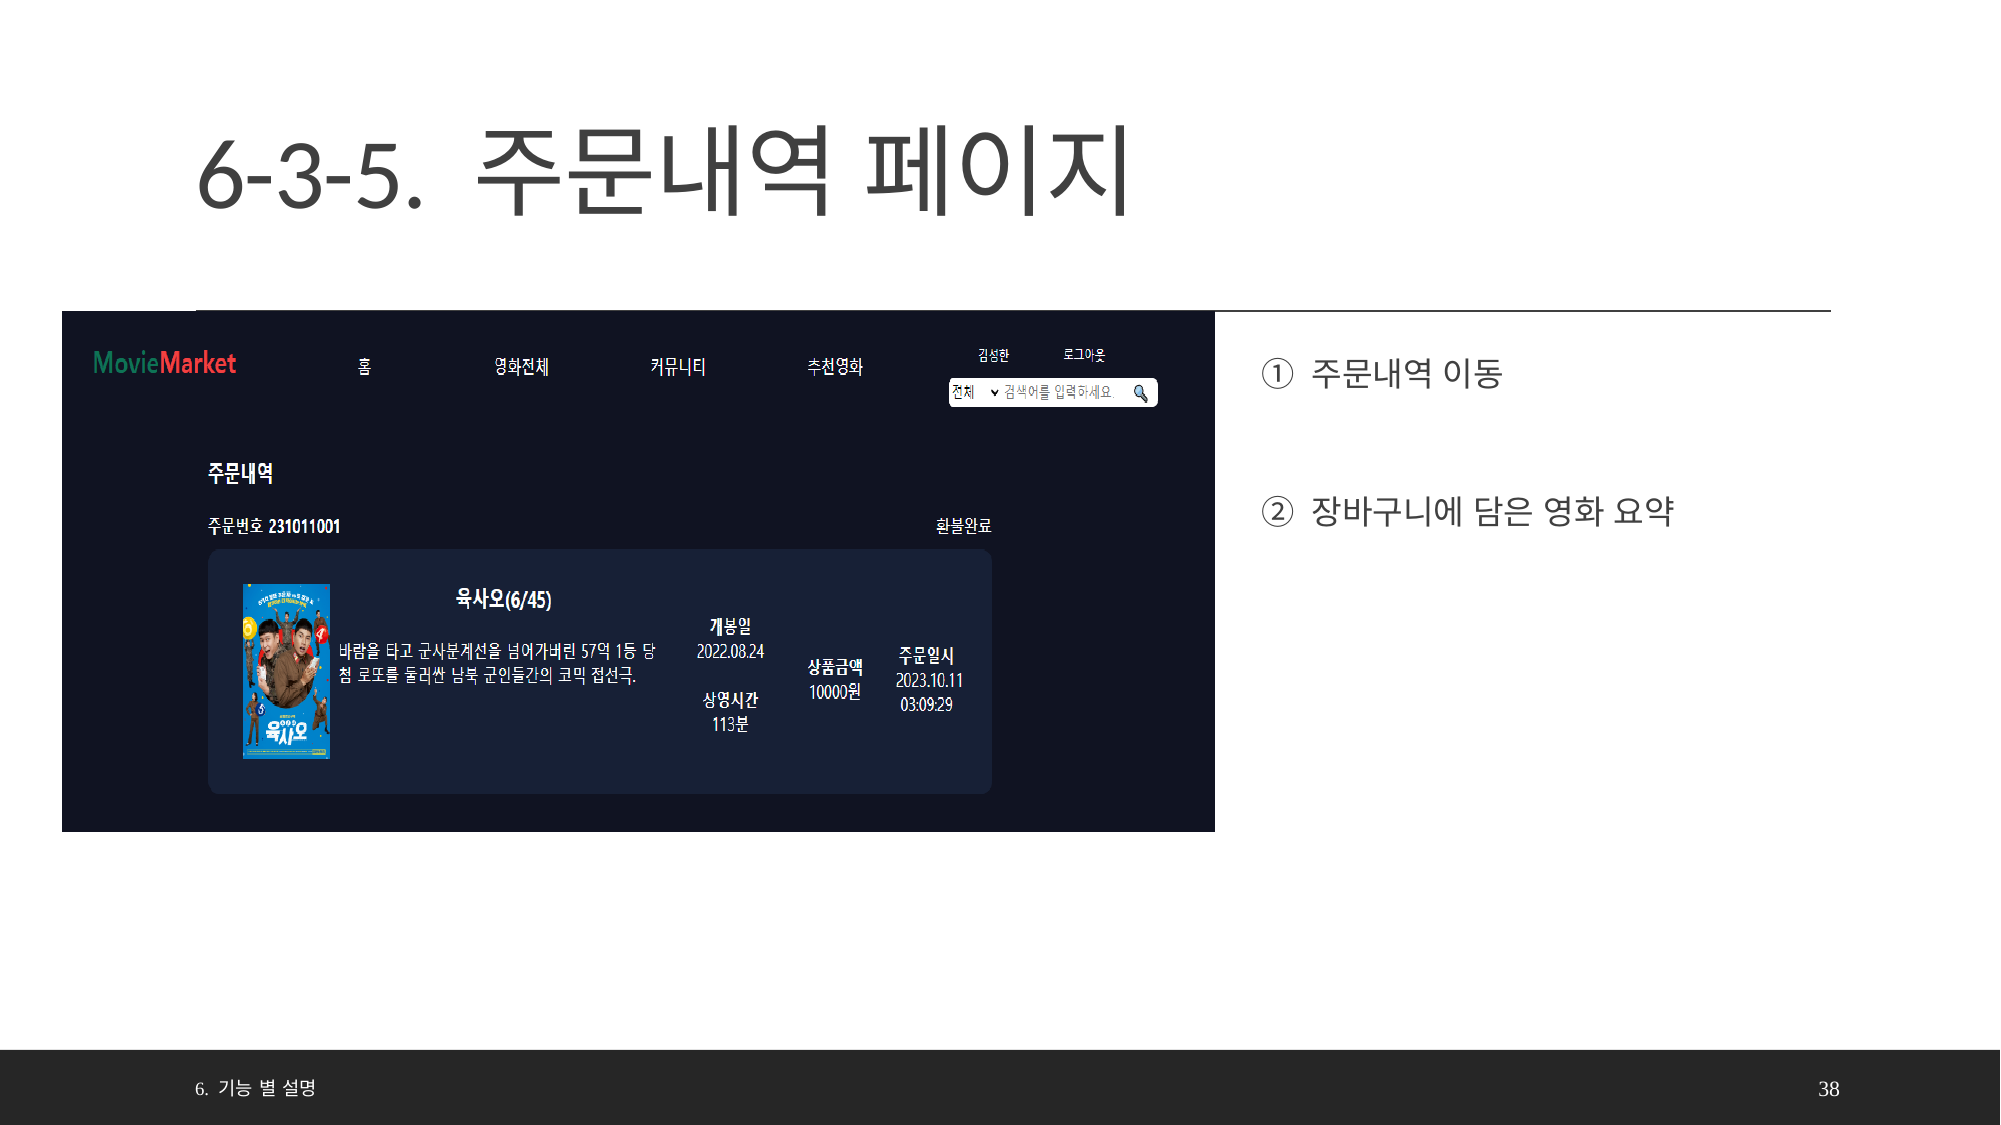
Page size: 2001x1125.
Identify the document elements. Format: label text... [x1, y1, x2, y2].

text_box ① 주문내역 이동 ② 장바구니에 담은 영화 요약 [1246, 345, 1830, 963]
picture [62, 311, 1216, 833]
slide_number 38 [1803, 1057, 1932, 1118]
title 6-3-5. 주문내역 페이지 [180, 0, 1830, 238]
footer 6. 기능 별 설명 [180, 1057, 1299, 1118]
